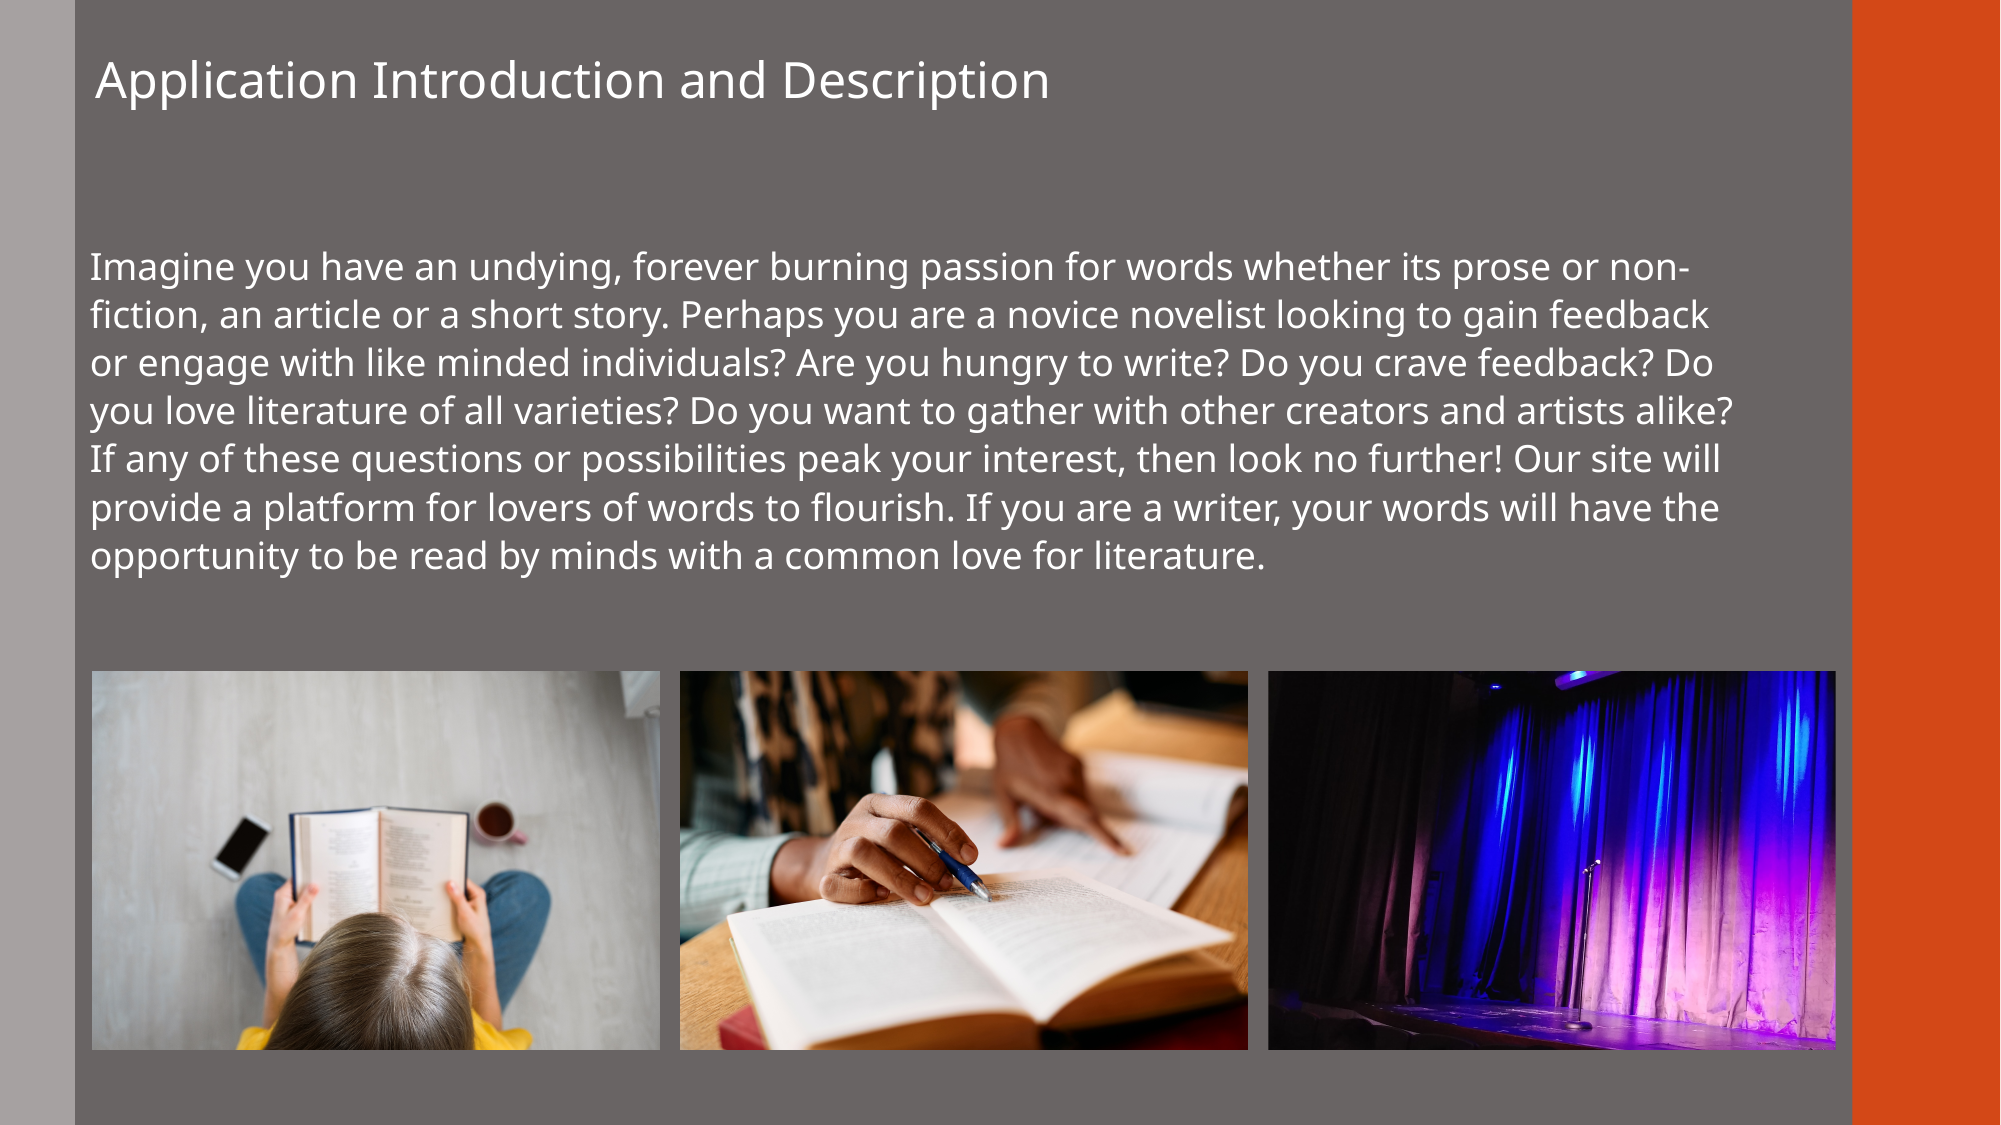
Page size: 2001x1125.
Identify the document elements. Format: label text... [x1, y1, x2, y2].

text_box Application Introduction and Description [80, 41, 1904, 117]
picture [1268, 670, 1836, 1050]
picture [92, 670, 661, 1050]
picture [680, 670, 1248, 1050]
text_box Imagine you have an undying, forever burning passion for words whether its prose or non-fiction, an article or a short story. Perhaps you are a novice novelist looking to gain feedback or engage with like minded individuals? Are you hungry to write? Do you crave feedback? Do you love literature of all varieties? Do you want to gather with other creators and artists alike? If any of these questions or possibilities peak your interest, then look no further! Our site will provide a platform for lovers of words to flourish. If you are a writer, your words will have the opportunity to be read by minds with a common love for literature. [0, 232, 1765, 584]
